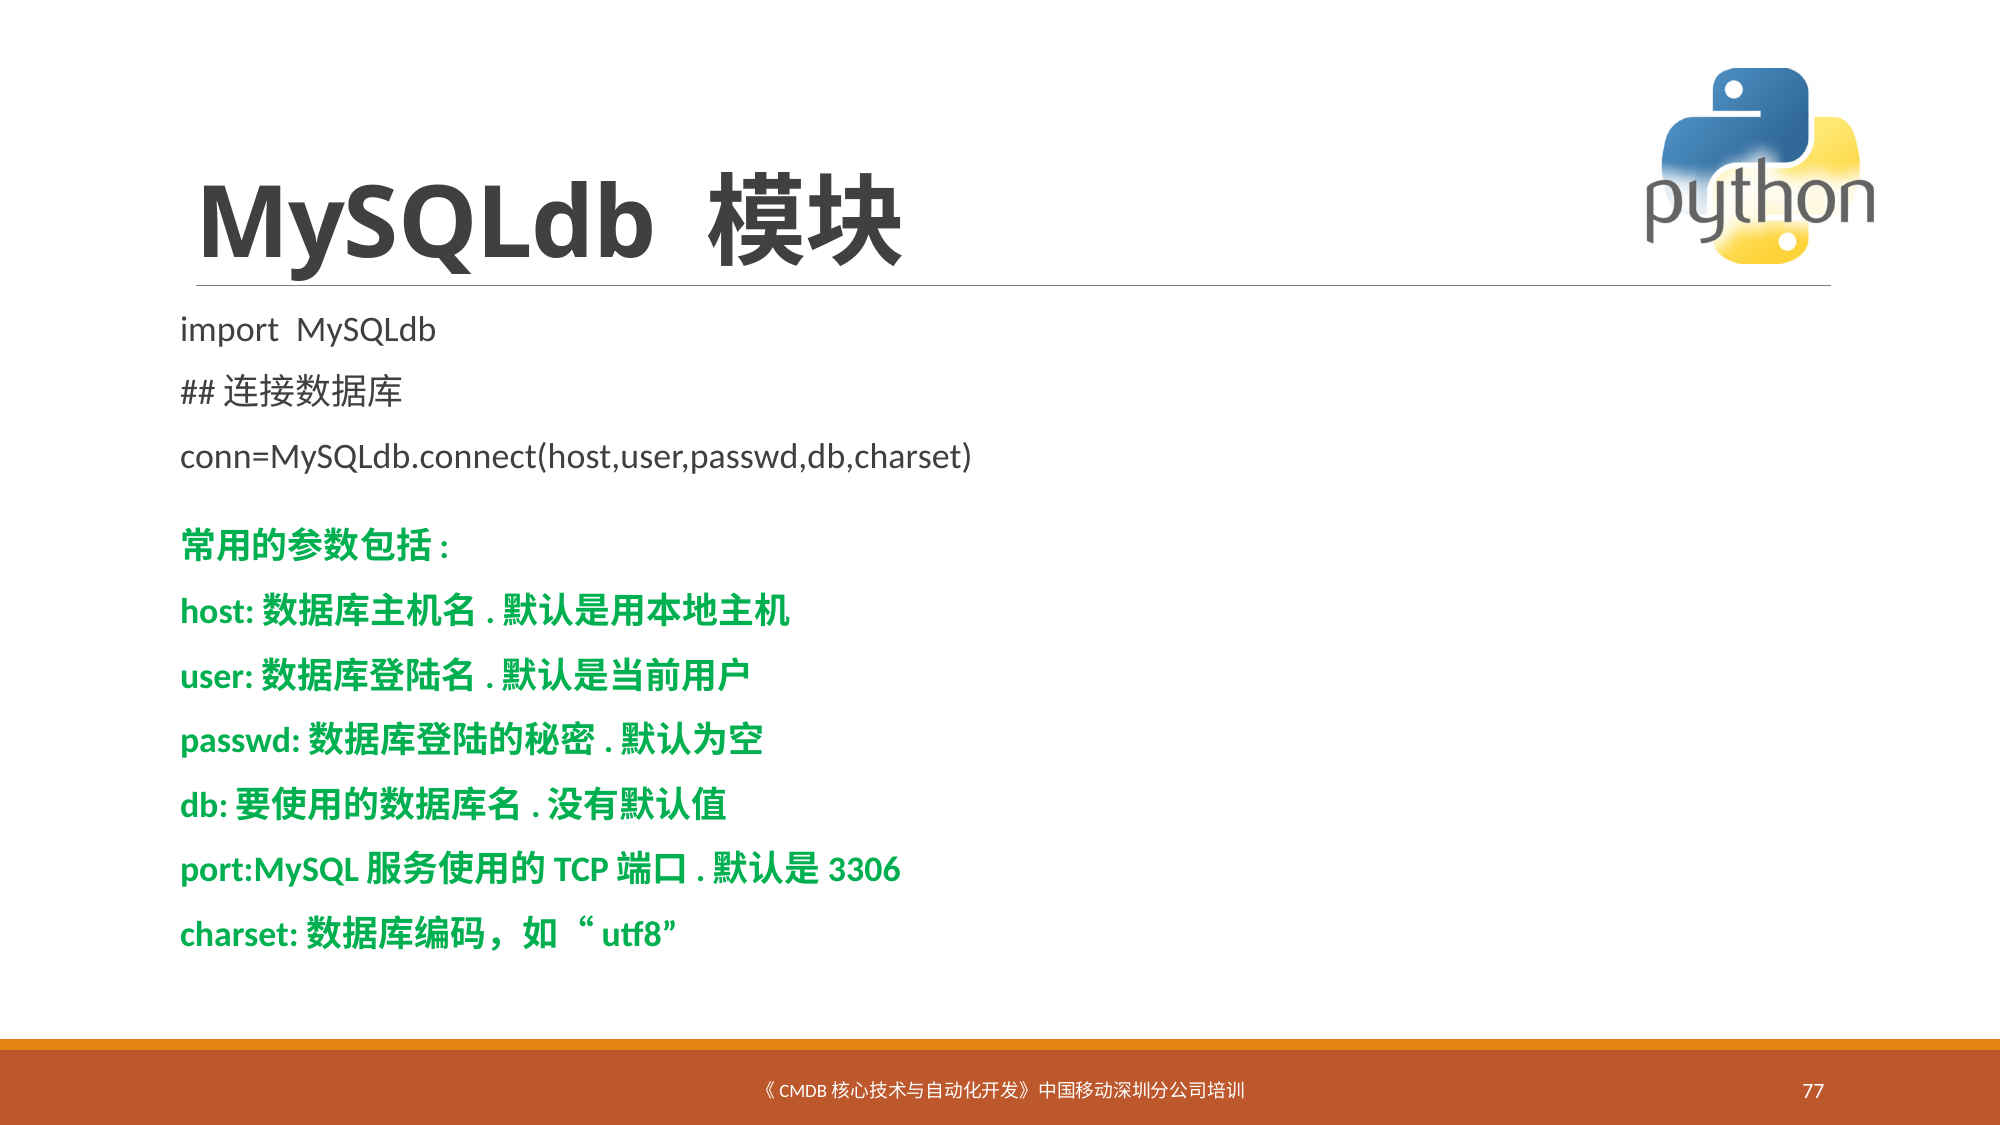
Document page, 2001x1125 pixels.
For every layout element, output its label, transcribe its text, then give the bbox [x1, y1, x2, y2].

footer 《CMDB核心技术与自动化开发》中国移动深圳分公司培训 [604, 1059, 1396, 1120]
title MySQLdb 模块 [180, 47, 1830, 285]
list import MySQLdb ##连接数据库 conn=MySQLdb.connect(host,user,passwd,db,charset) 常用的参数包括: host:数据库主机名.默认是用本地主机 user:数据库登陆名.默认是当前用户 passwd:数据库登陆的秘密.默认为空 db:要使用的数据库名.没有默认值 port:MySQL服务使用的TCP端口.默认是3306 charset:数据库编码，如“utf8” [180, 302, 1830, 963]
slide_number 77 [1624, 1059, 1840, 1120]
picture [1616, 68, 1906, 264]
